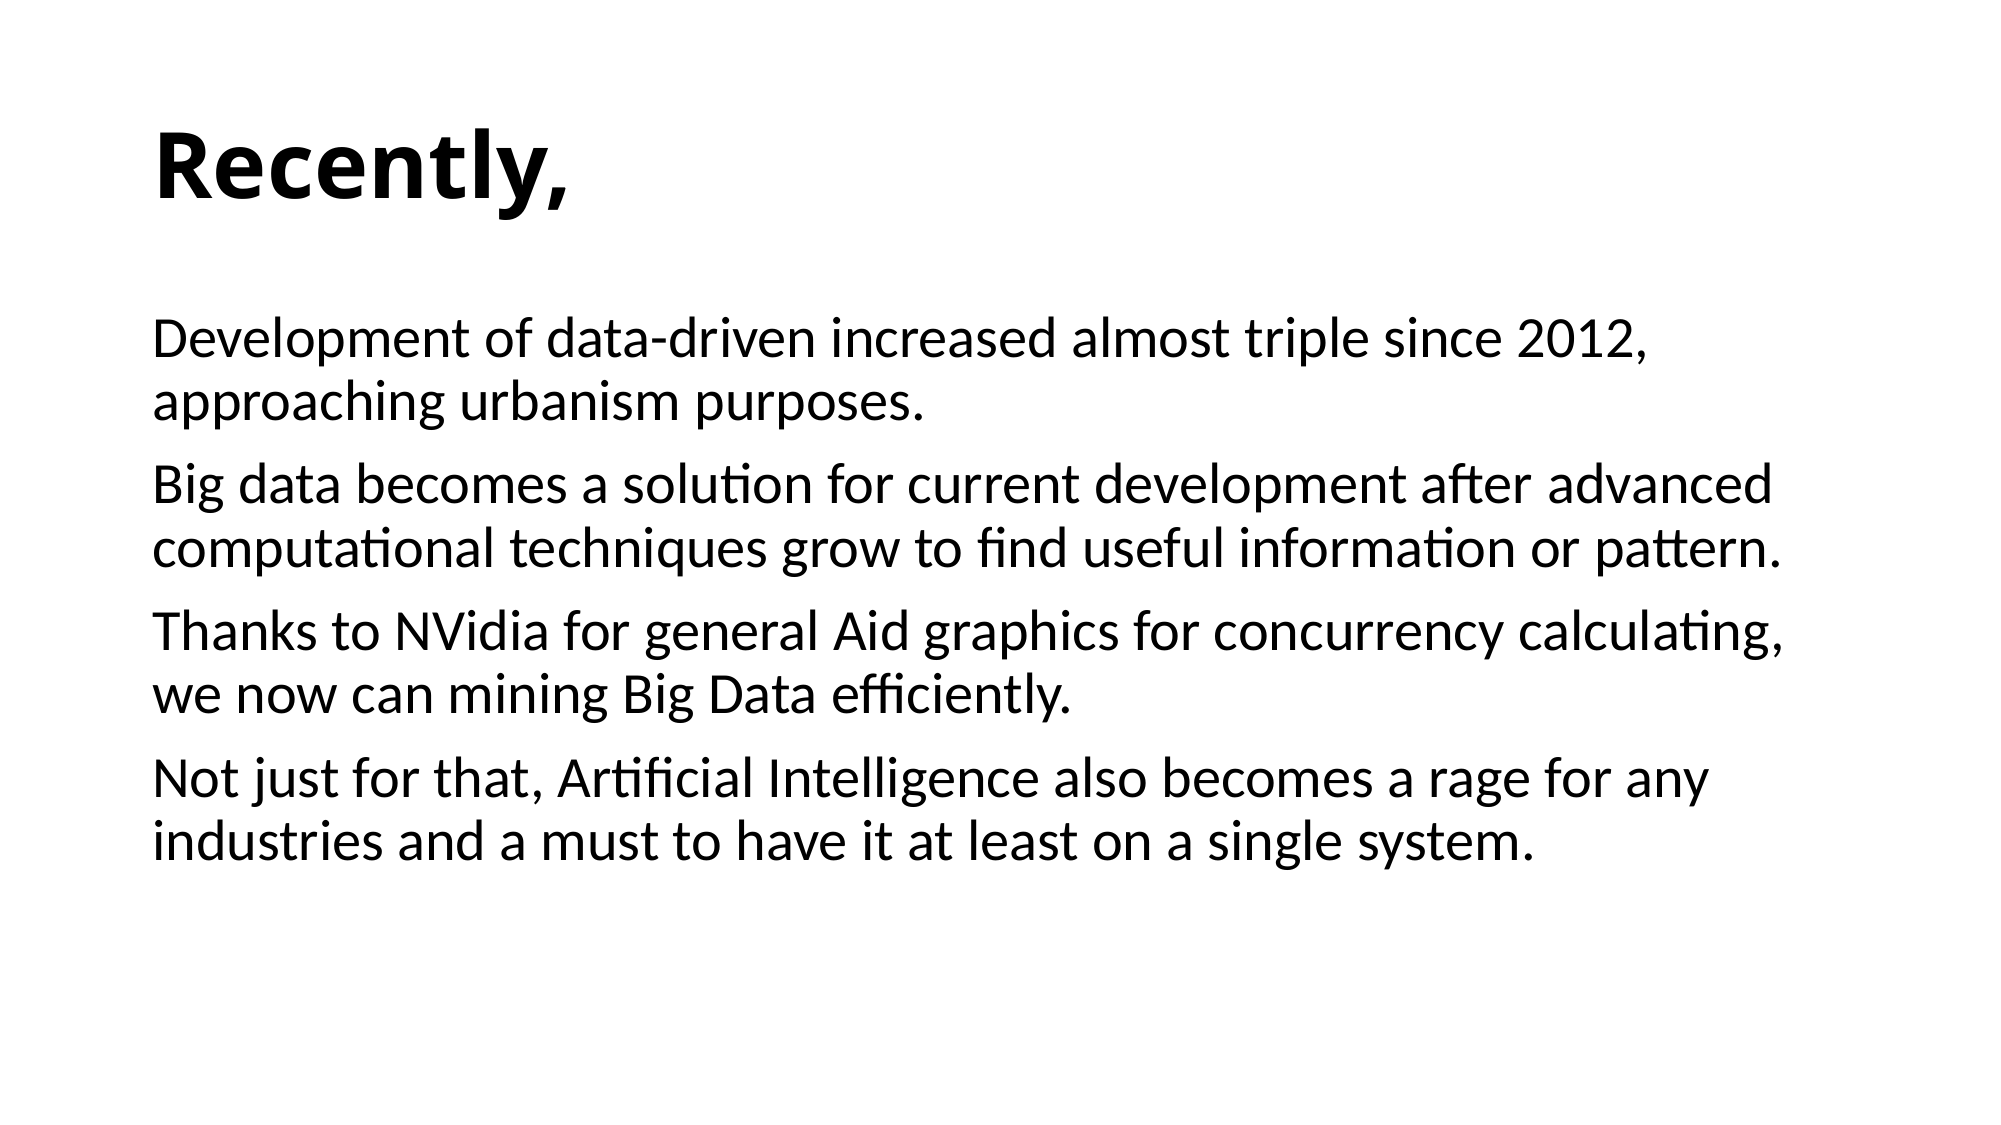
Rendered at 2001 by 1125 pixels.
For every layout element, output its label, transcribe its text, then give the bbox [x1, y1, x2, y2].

list Development of data-driven increased almost triple since 2012, approaching urbanism purposes. Big data becomes a solution for current development after advanced computational techniques grow to find useful information or pattern. Thanks to NVidia for general Aid graphics for concurrency calculating, we now can mining Big Data efficiently. Not just for that, Artificial Intelligence also becomes a rage for any industries and a must to have it at least on a single system. [137, 299, 1863, 1014]
title Recently, [137, 59, 1863, 278]
